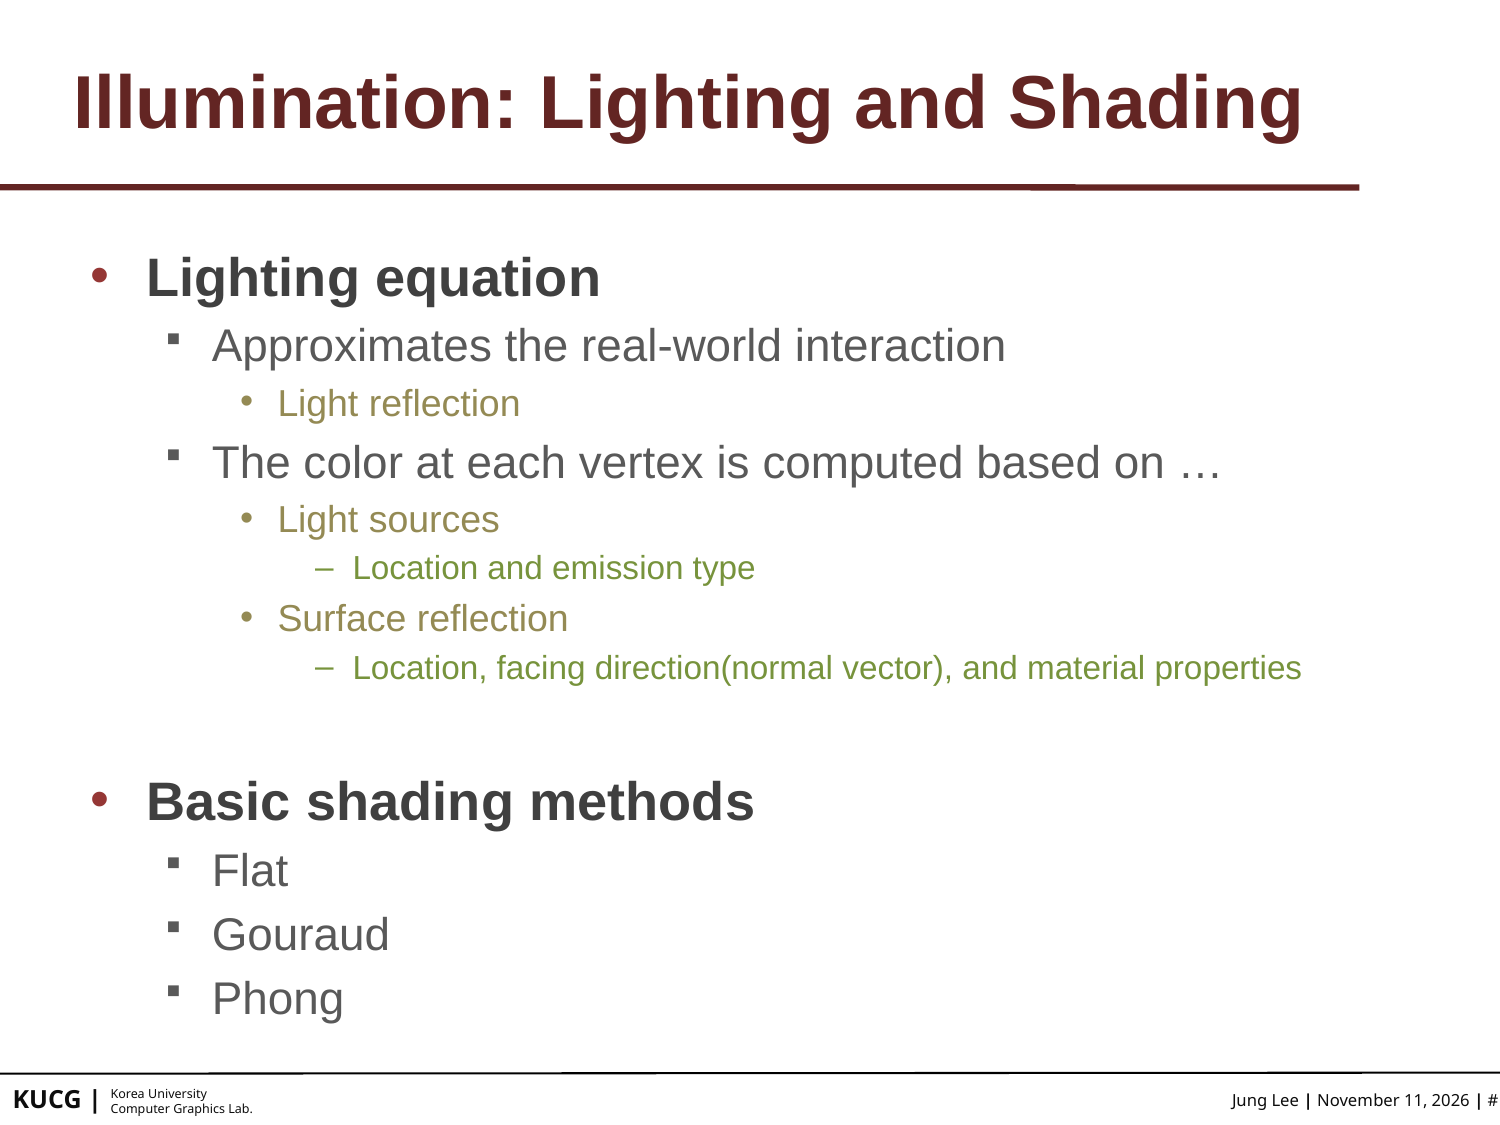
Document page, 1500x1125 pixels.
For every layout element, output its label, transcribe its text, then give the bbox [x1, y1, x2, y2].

list Lighting equation Approximates the real-world interaction Light reflection The color at each vertex is computed based on … Light sources Location and emission type Surface reflection Location, facing direction(normal vector), and material properties Basic shading methods Flat Gouraud Phong [75, 234, 1425, 1032]
title Illumination: Lighting and Shading [44, 33, 1395, 164]
